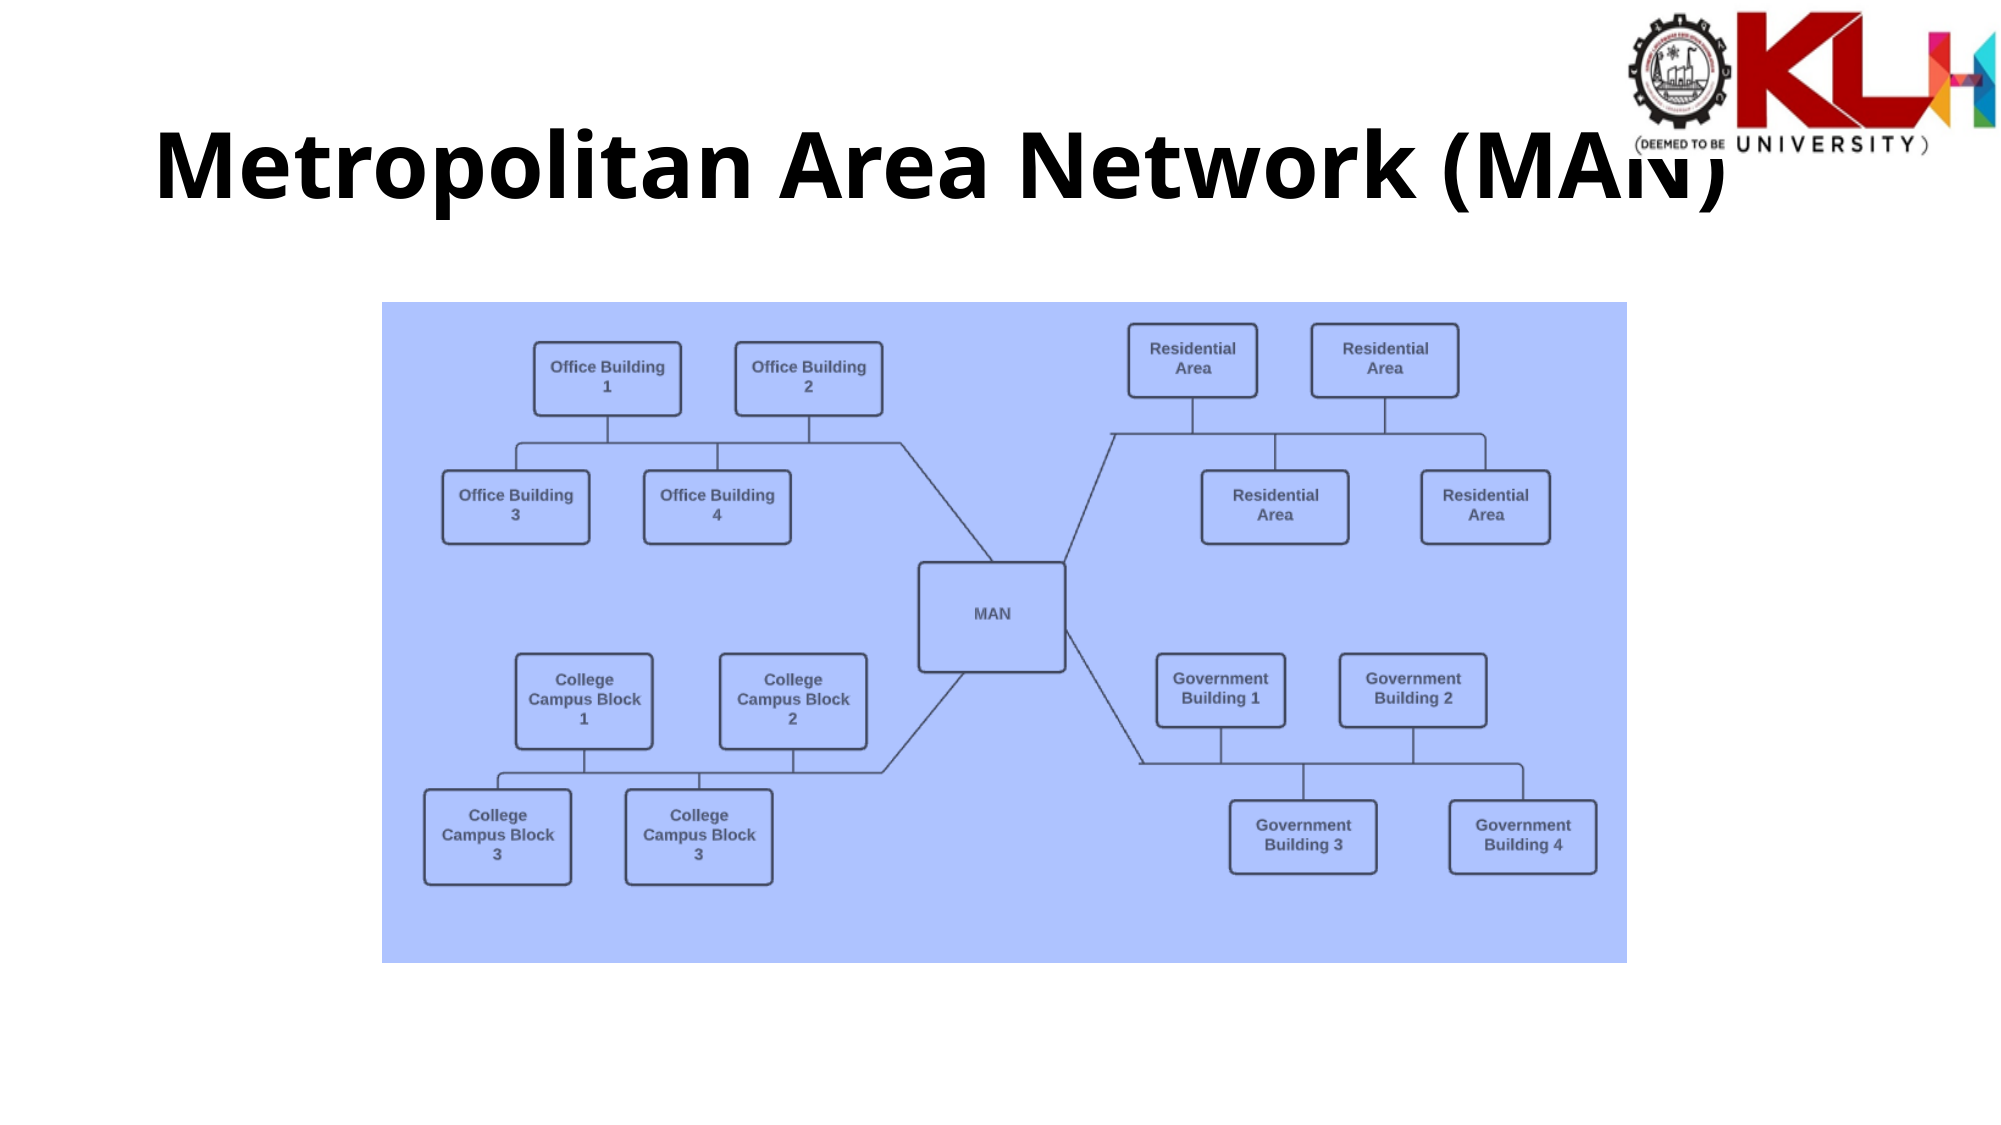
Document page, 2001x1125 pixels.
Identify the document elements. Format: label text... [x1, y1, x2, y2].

title Metropolitan Area Network (MAN) [137, 59, 1863, 278]
picture [1625, 0, 2000, 159]
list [382, 302, 1627, 963]
